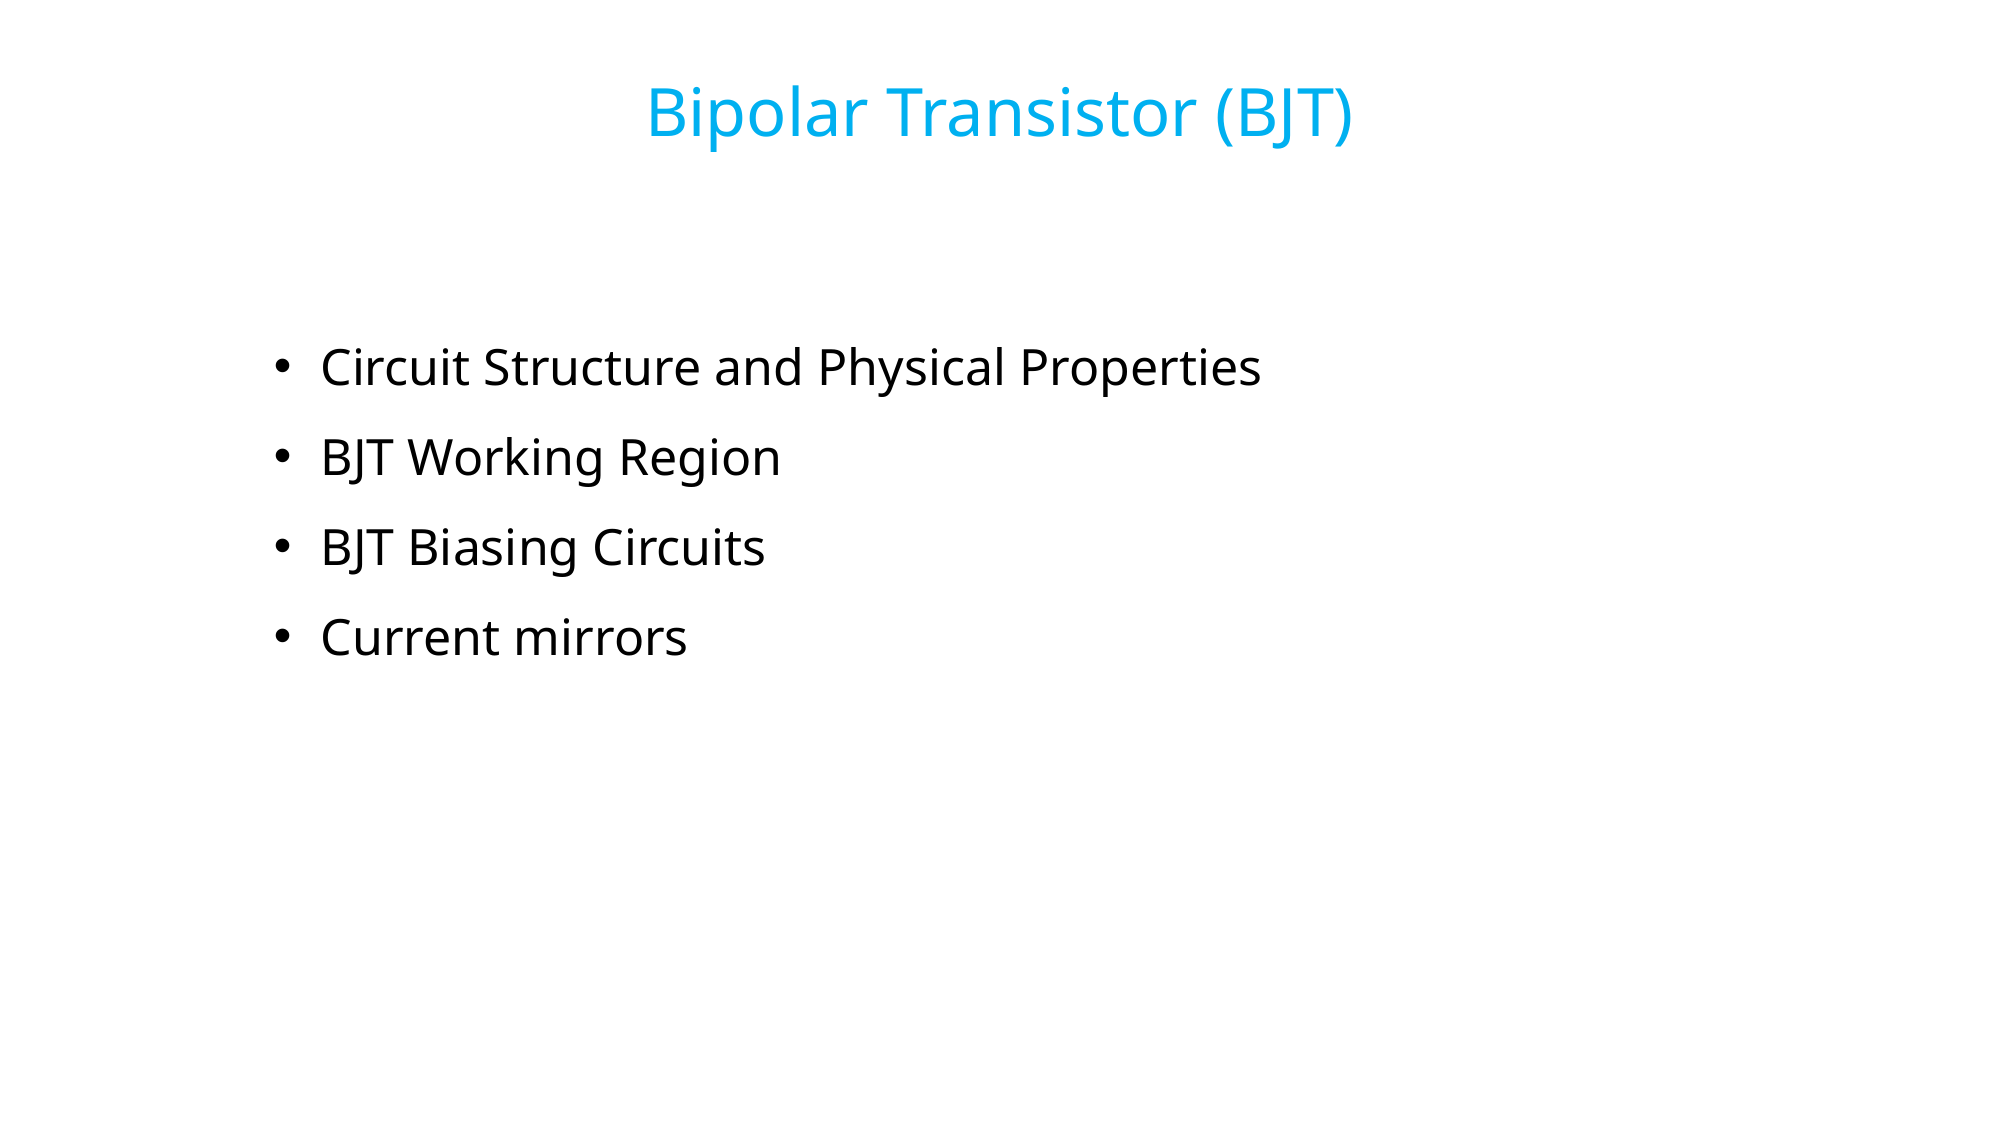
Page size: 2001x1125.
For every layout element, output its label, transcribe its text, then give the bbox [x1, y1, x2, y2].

text_box Circuit Structure and Physical Properties BJT Working Region BJT Biasing Circuits Current mirrors [259, 298, 1647, 673]
text_box Bipolar Transistor (BJT) [353, 62, 1647, 157]
